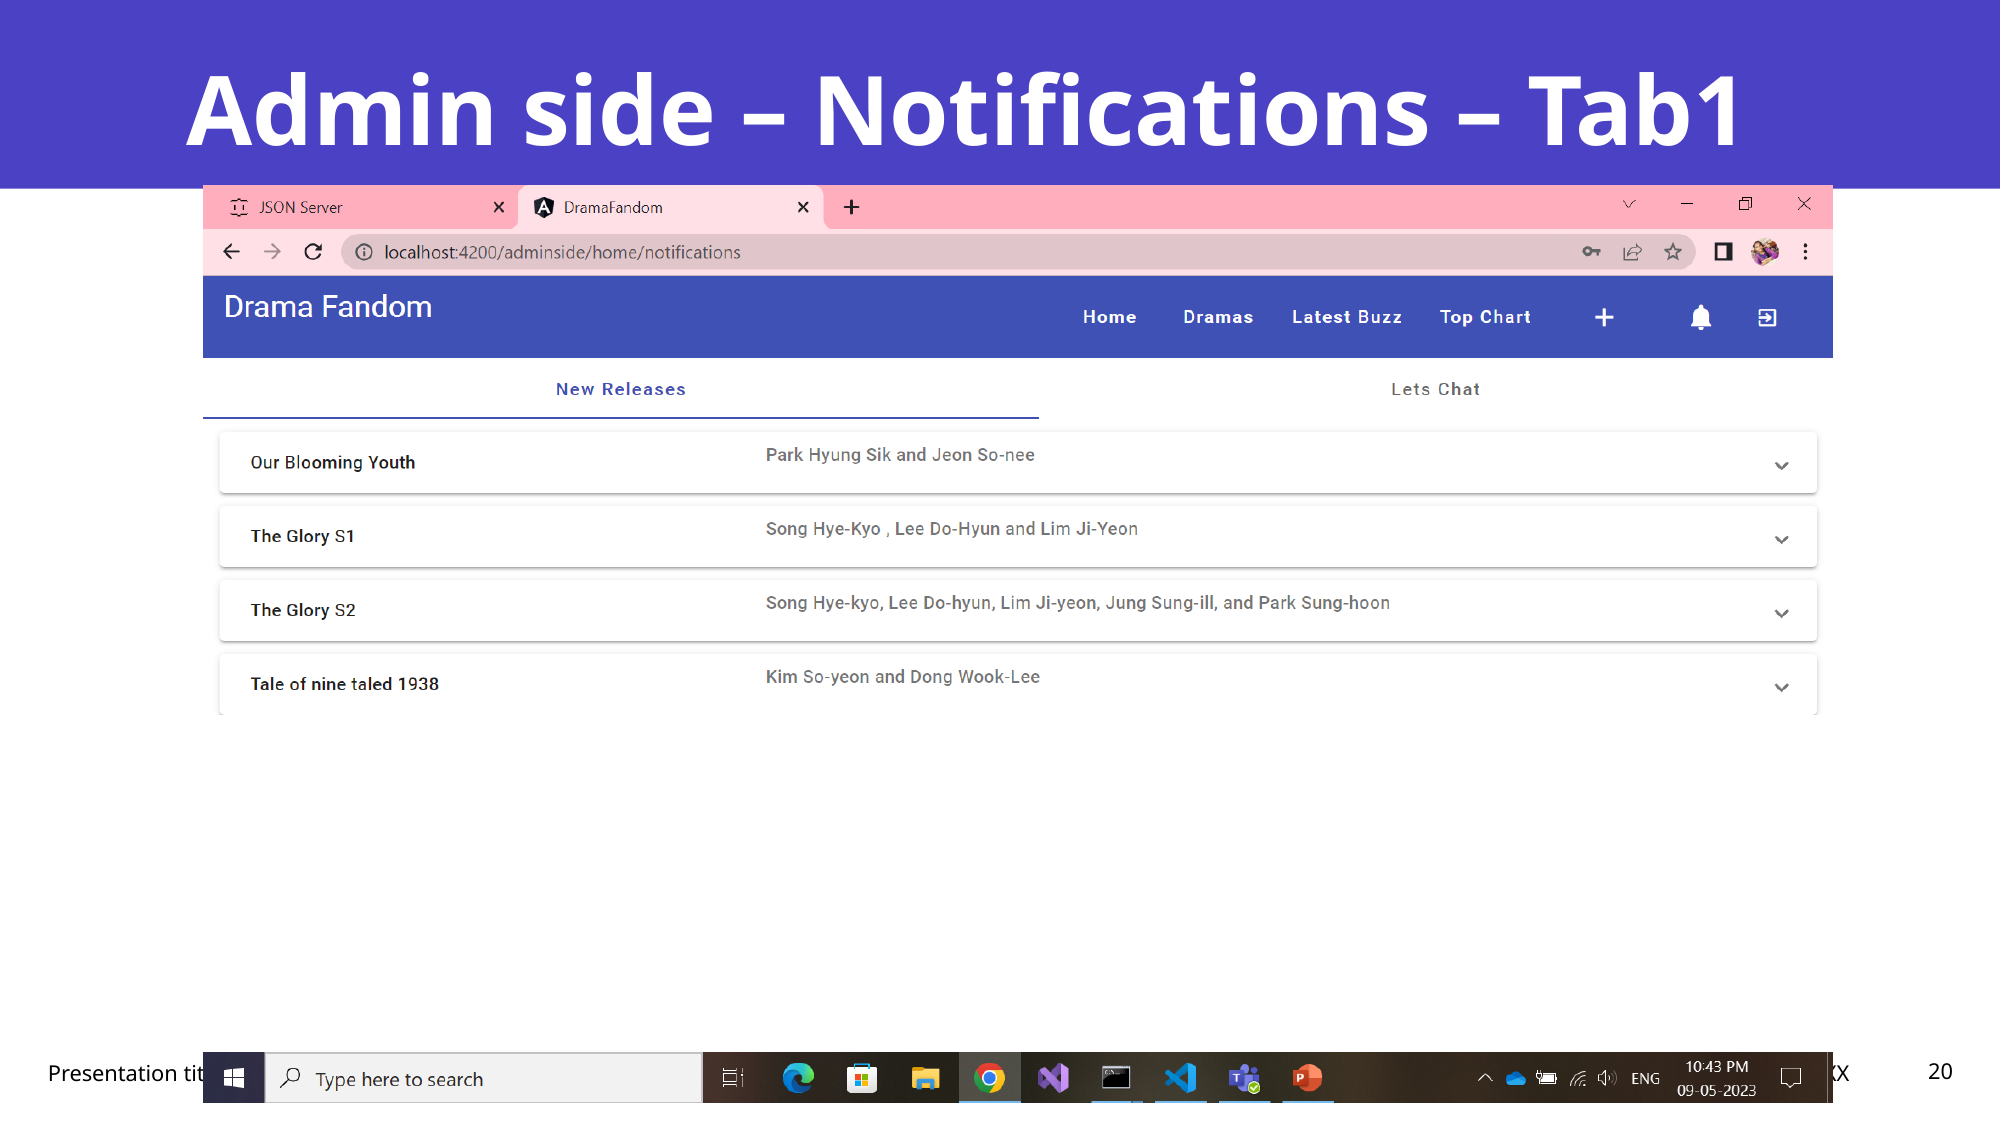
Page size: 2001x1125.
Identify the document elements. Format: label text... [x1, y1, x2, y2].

slide_number 20 [1864, 1042, 1968, 1103]
title Admin side – Notifications – Tab1 [133, 40, 1764, 173]
picture [202, 185, 1833, 1103]
slide_number 20XX [1833, 1042, 1864, 1103]
footer Presentation title [33, 1042, 202, 1103]
